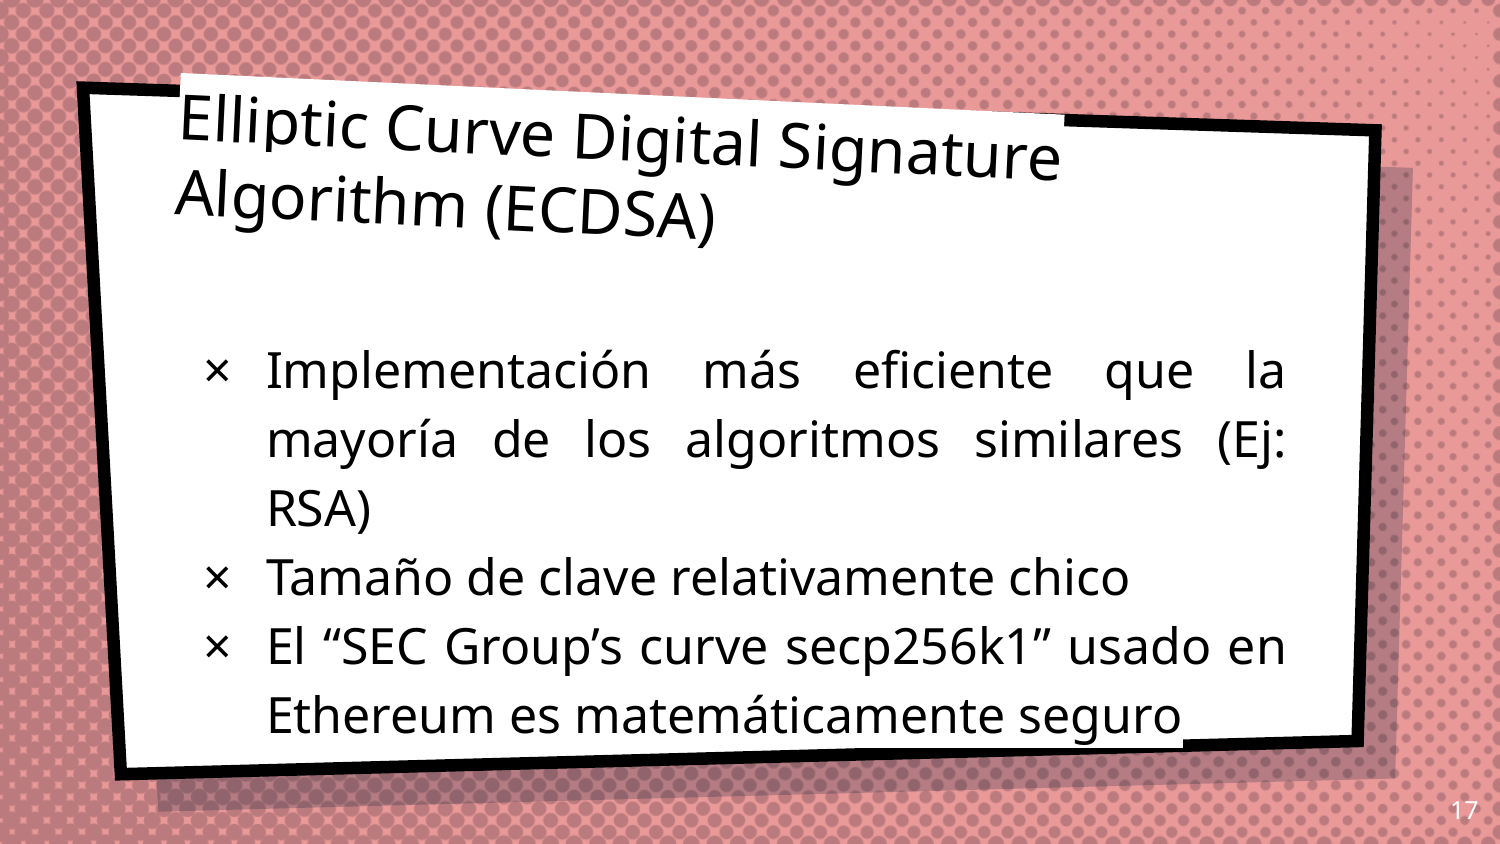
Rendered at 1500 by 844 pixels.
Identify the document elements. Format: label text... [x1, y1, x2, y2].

list Implementación más eficiente que la mayoría de los algoritmos similares (Ej: RSA) Tamaño de clave relativamente chico El “SEC Group’s curve secp256k1” usado en Ethereum es matemáticamente seguro [176, 314, 1303, 719]
title Elliptic Curve Digital Signature Algorithm (ECDSA) [157, 116, 1333, 297]
slide_number ‹#› [1403, 779, 1494, 844]
